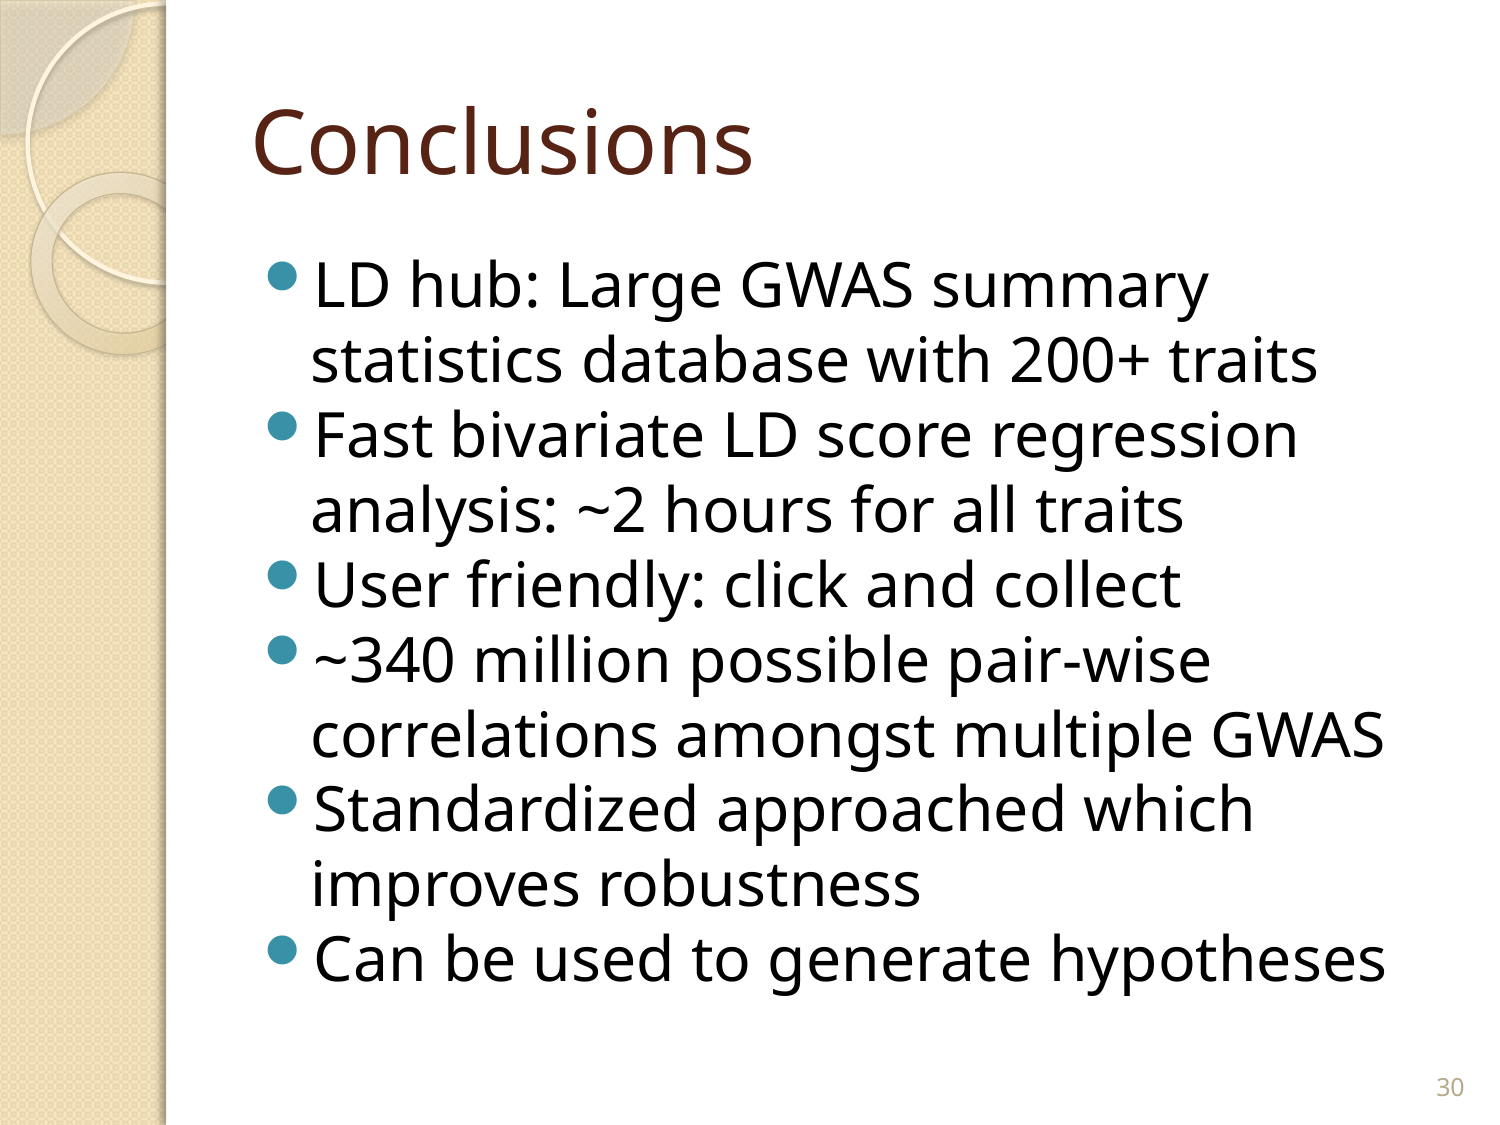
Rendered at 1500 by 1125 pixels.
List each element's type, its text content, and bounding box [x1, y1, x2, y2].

slide_number 30 [1413, 1034, 1488, 1113]
title Conclusions [235, 45, 1466, 233]
list LD hub: Large GWAS summary statistics database with 200+ traits Fast bivariate LD score regression analysis: ~2 hours for all traits User friendly: click and collect ~340 million possible pair-wise correlations amongst multiple GWAS Standardized approached which improves robustness Can be used to generate hypotheses [235, 237, 1466, 1025]
